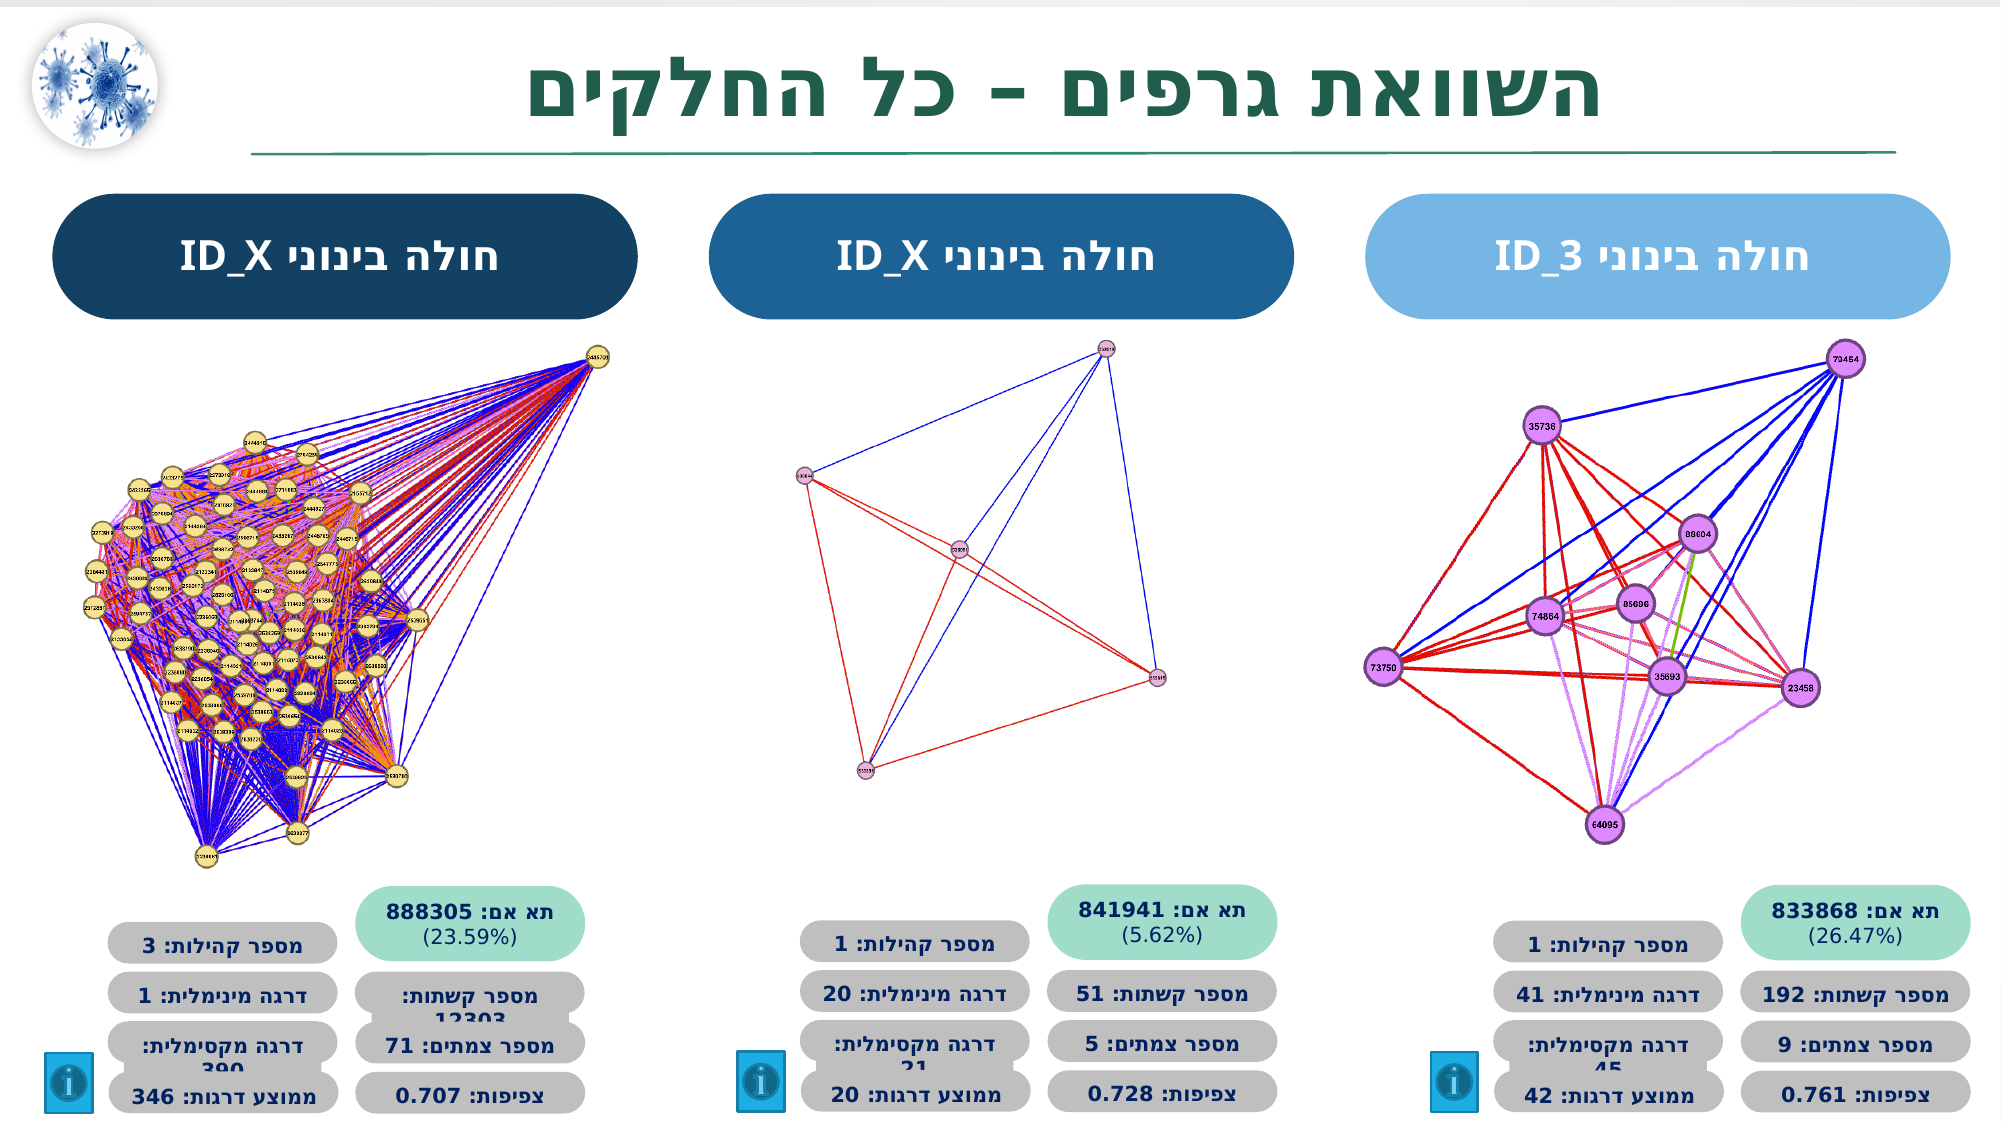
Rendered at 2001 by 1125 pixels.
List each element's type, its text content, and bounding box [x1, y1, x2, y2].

picture [63, 336, 617, 873]
picture [31, 22, 158, 149]
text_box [708, 193, 1295, 320]
picture [782, 323, 1180, 788]
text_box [1351, 325, 1972, 1113]
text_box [52, 193, 639, 320]
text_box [1364, 193, 1951, 320]
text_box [737, 884, 1278, 1113]
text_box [45, 885, 586, 1114]
title השוואת גרפים – כל החלקים [243, 22, 1887, 144]
